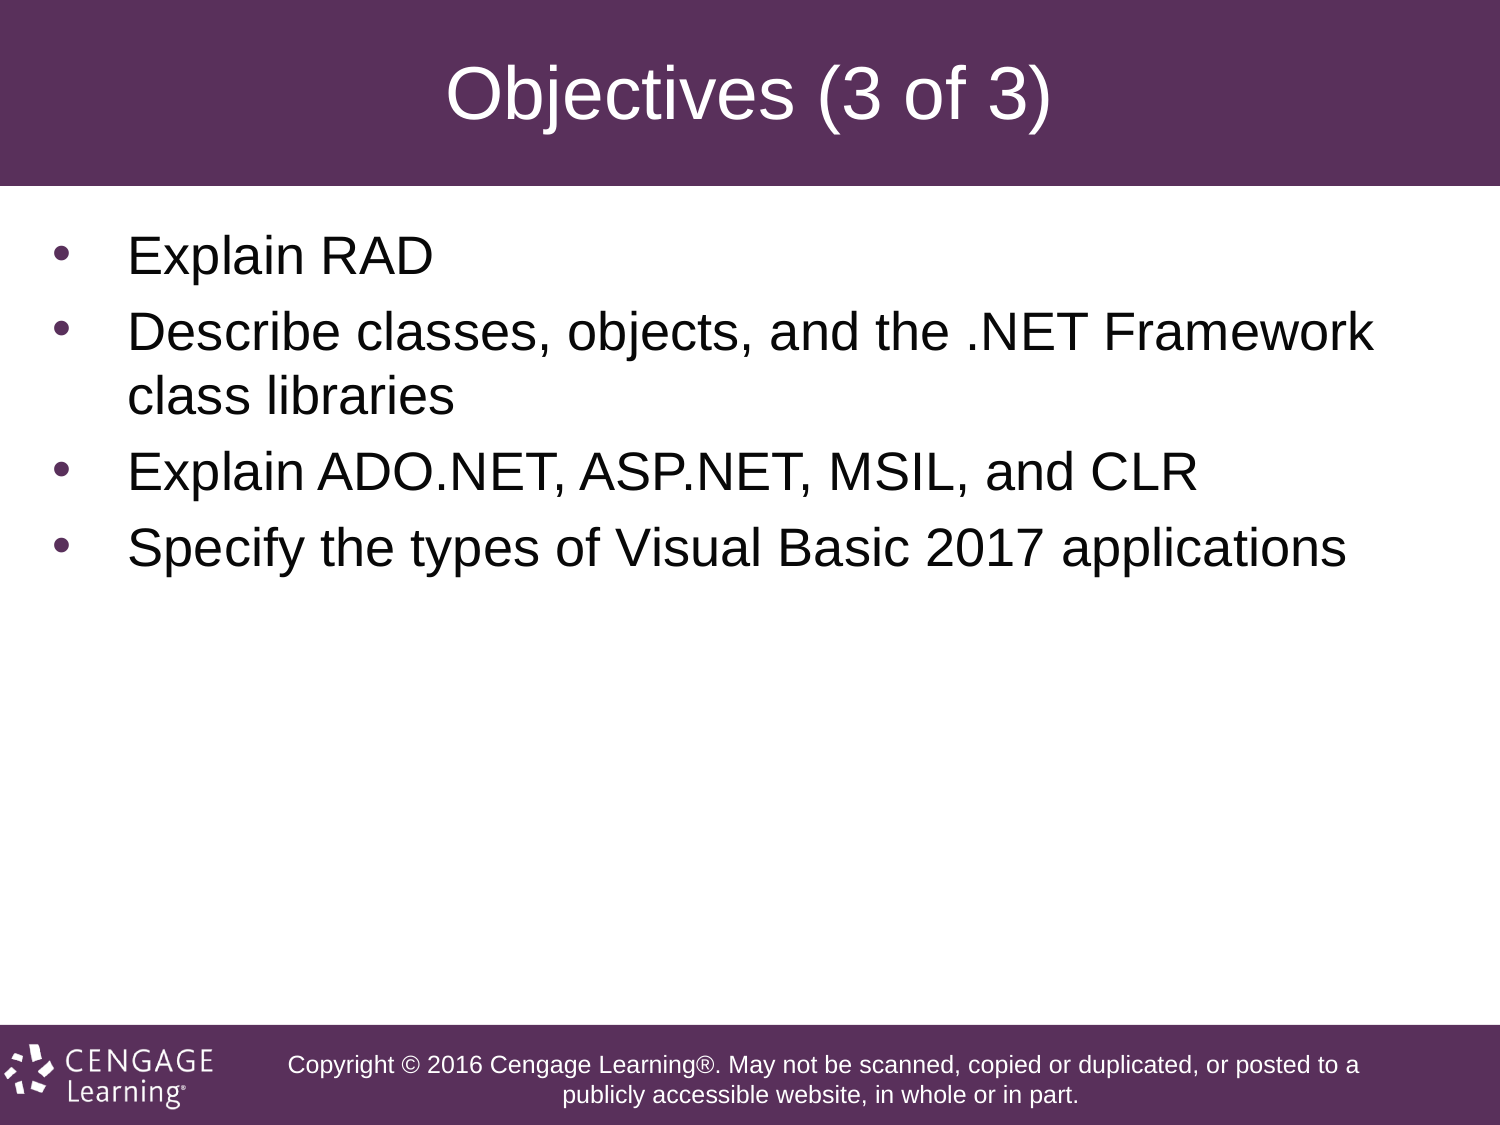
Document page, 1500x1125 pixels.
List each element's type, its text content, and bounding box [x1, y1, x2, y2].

picture [0, 1040, 216, 1113]
list Explain RAD Describe classes, objects, and the .NET Framework class libraries Explain ADO.NET, ASP.NET, MSIL, and CLR Specify the types of Visual Basic 2017 applications [37, 212, 1475, 1005]
title Objectives (3 of 3) [7, 4, 1493, 175]
